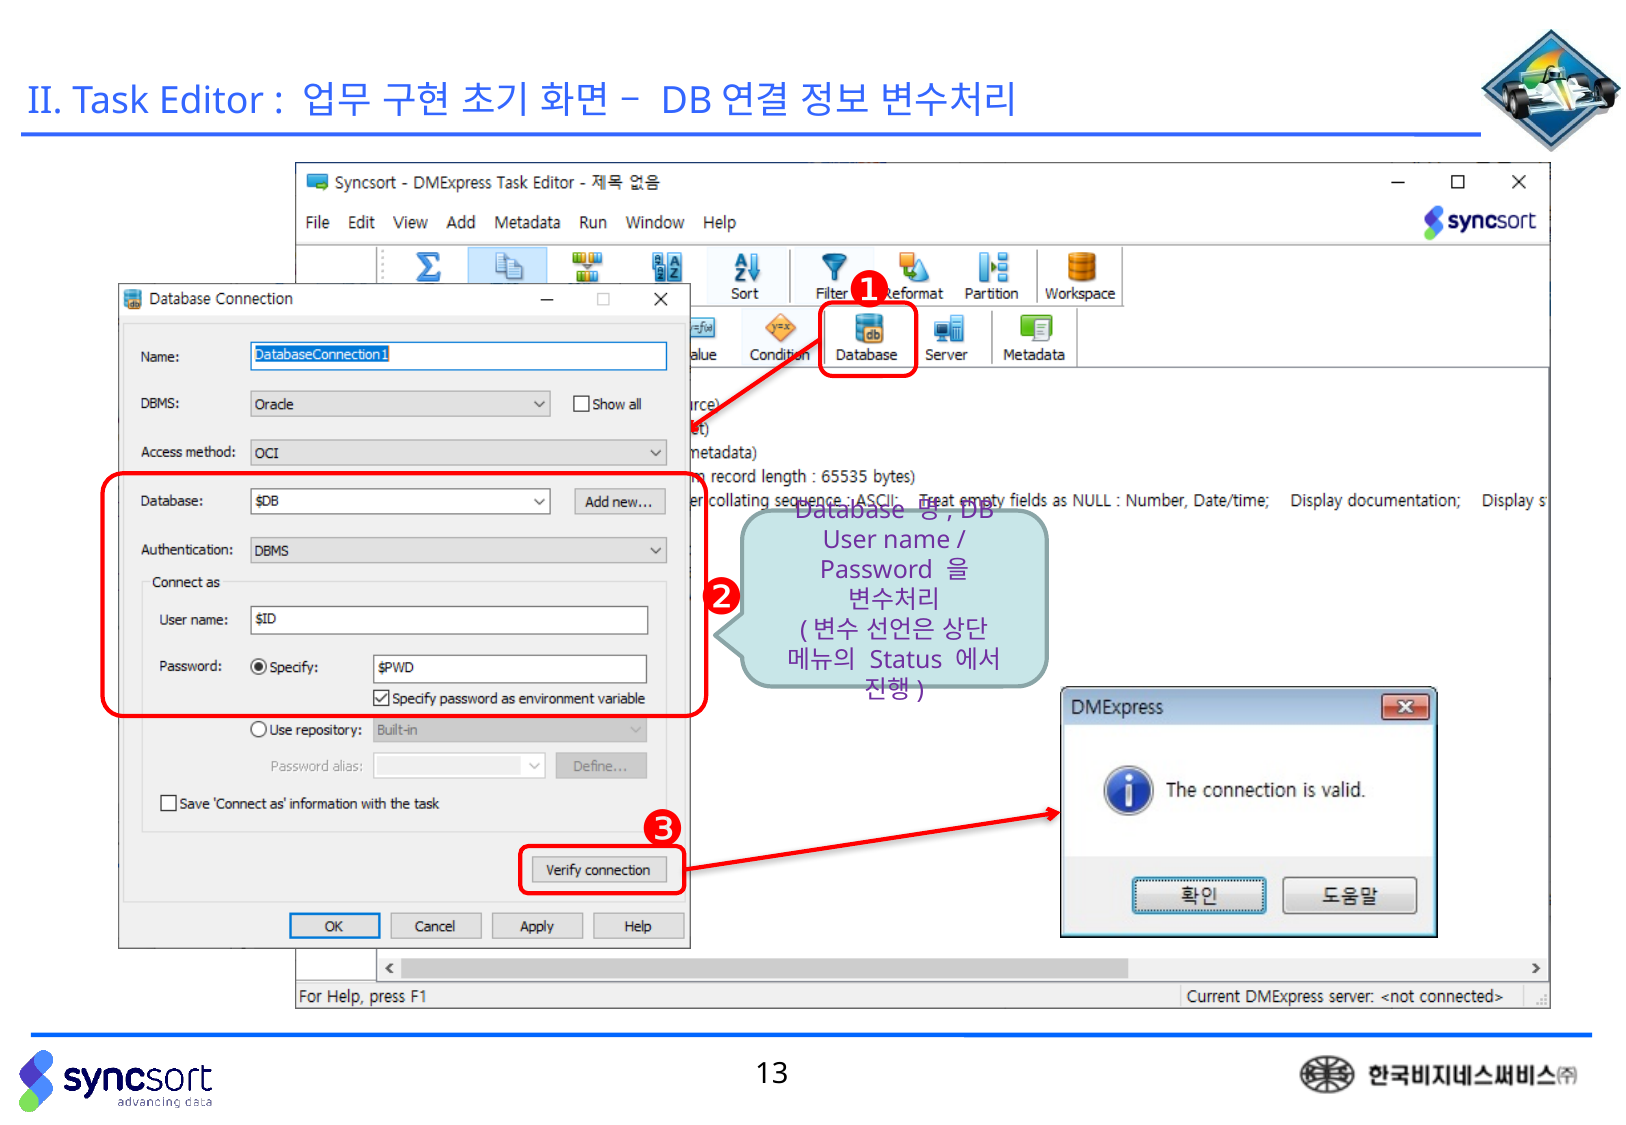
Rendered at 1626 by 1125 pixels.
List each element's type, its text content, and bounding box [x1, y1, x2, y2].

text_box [684, 812, 1061, 870]
picture [1481, 29, 1621, 153]
picture [117, 162, 1551, 1009]
text_box II. Task Editor : 업무 구현 초기 화면 – DB연결 정보 변수처리 [12, 73, 1394, 124]
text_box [695, 338, 821, 433]
text_box [100, 473, 112, 716]
picture [19, 1050, 212, 1112]
picture [1281, 1046, 1593, 1105]
